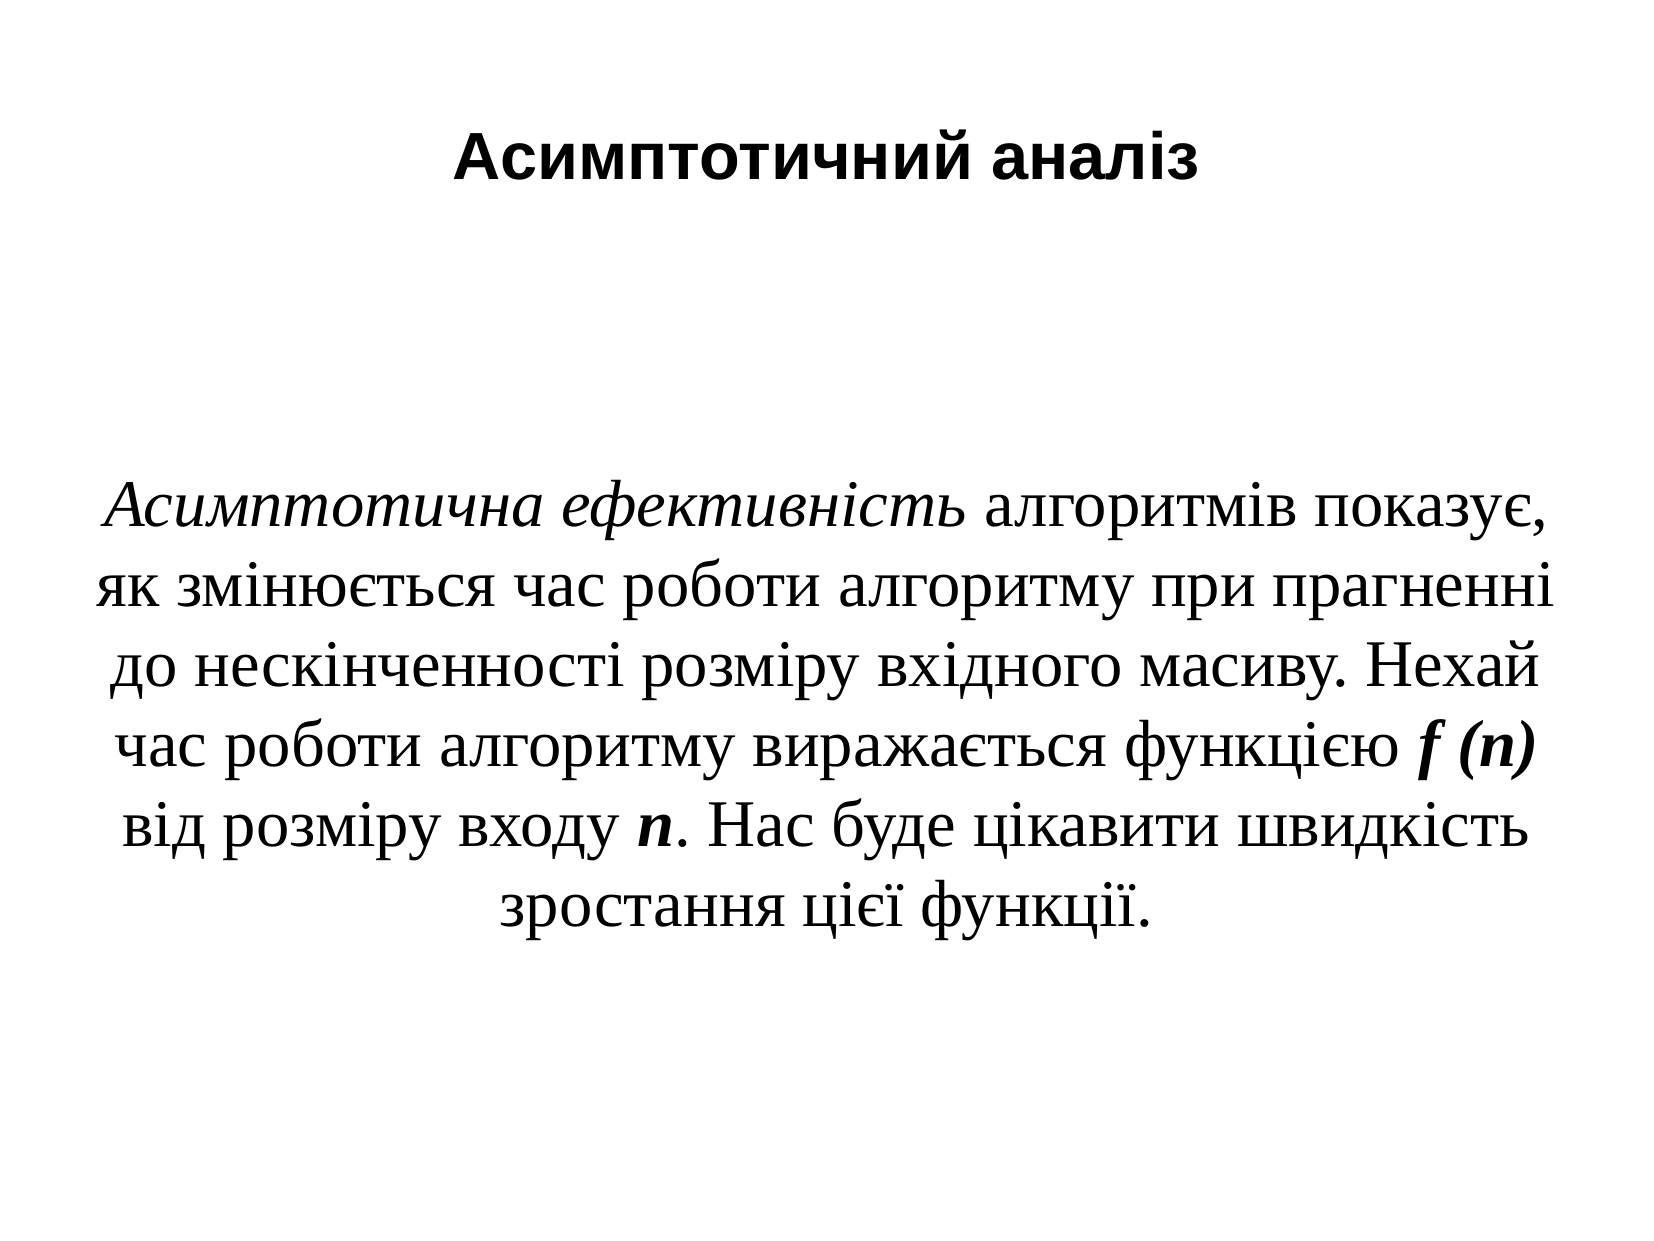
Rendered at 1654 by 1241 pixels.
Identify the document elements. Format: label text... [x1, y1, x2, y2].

subtitle Асимптотична ефективність алгоритмів показує, як змінюється час роботи алгоритму при прагненні до нескінченності розміру вхідного масиву. Нехай час роботи алгоритму виражається функцією f (n) від розміру входу n. Нас буде цікавити швидкість зростання цієї функції. [82, 339, 1571, 1060]
title Асимптотичний аналіз [82, 49, 1571, 257]
